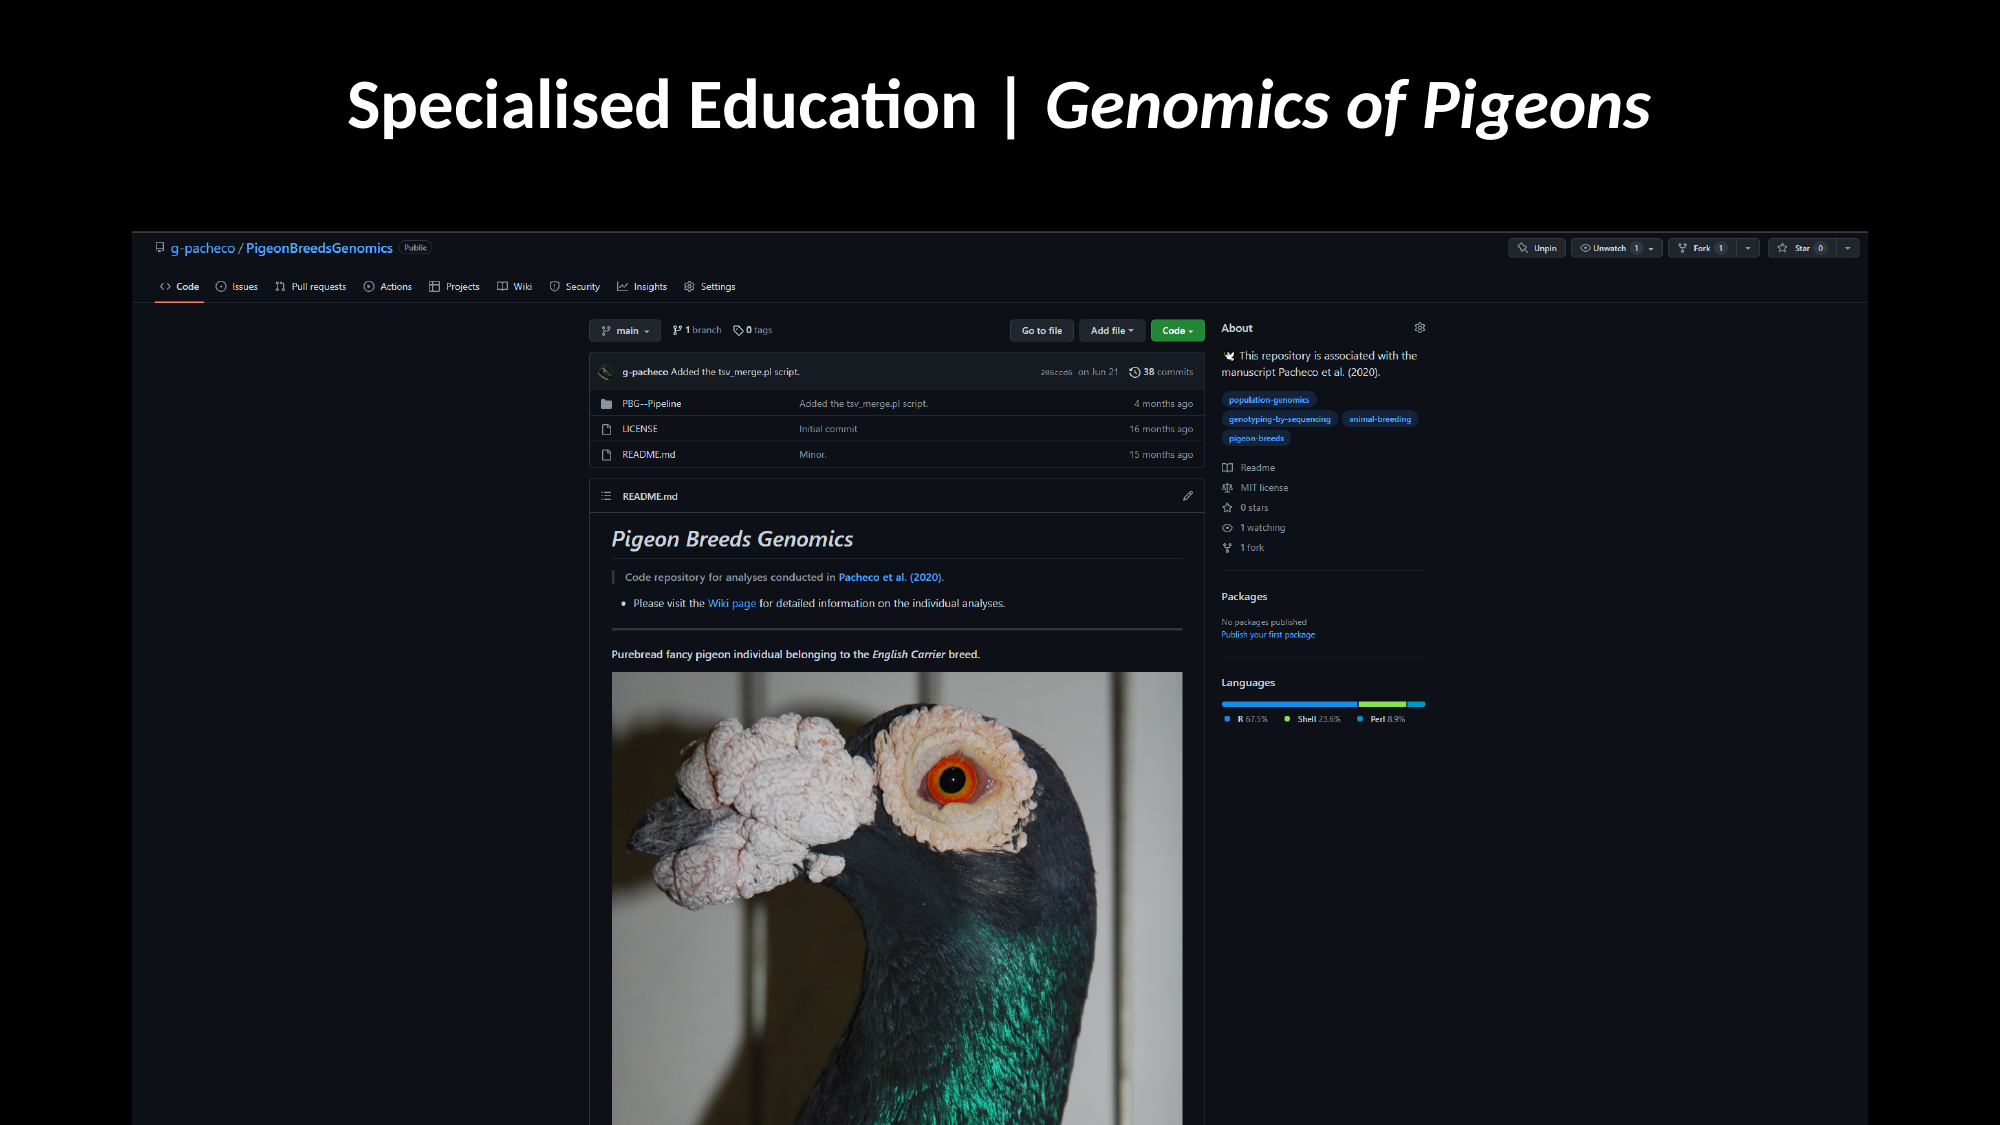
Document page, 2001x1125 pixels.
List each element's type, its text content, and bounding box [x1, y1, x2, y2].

subtitle Specialised Education | Genomics of Pigeons [0, 0, 2000, 158]
picture [132, 231, 1868, 1125]
